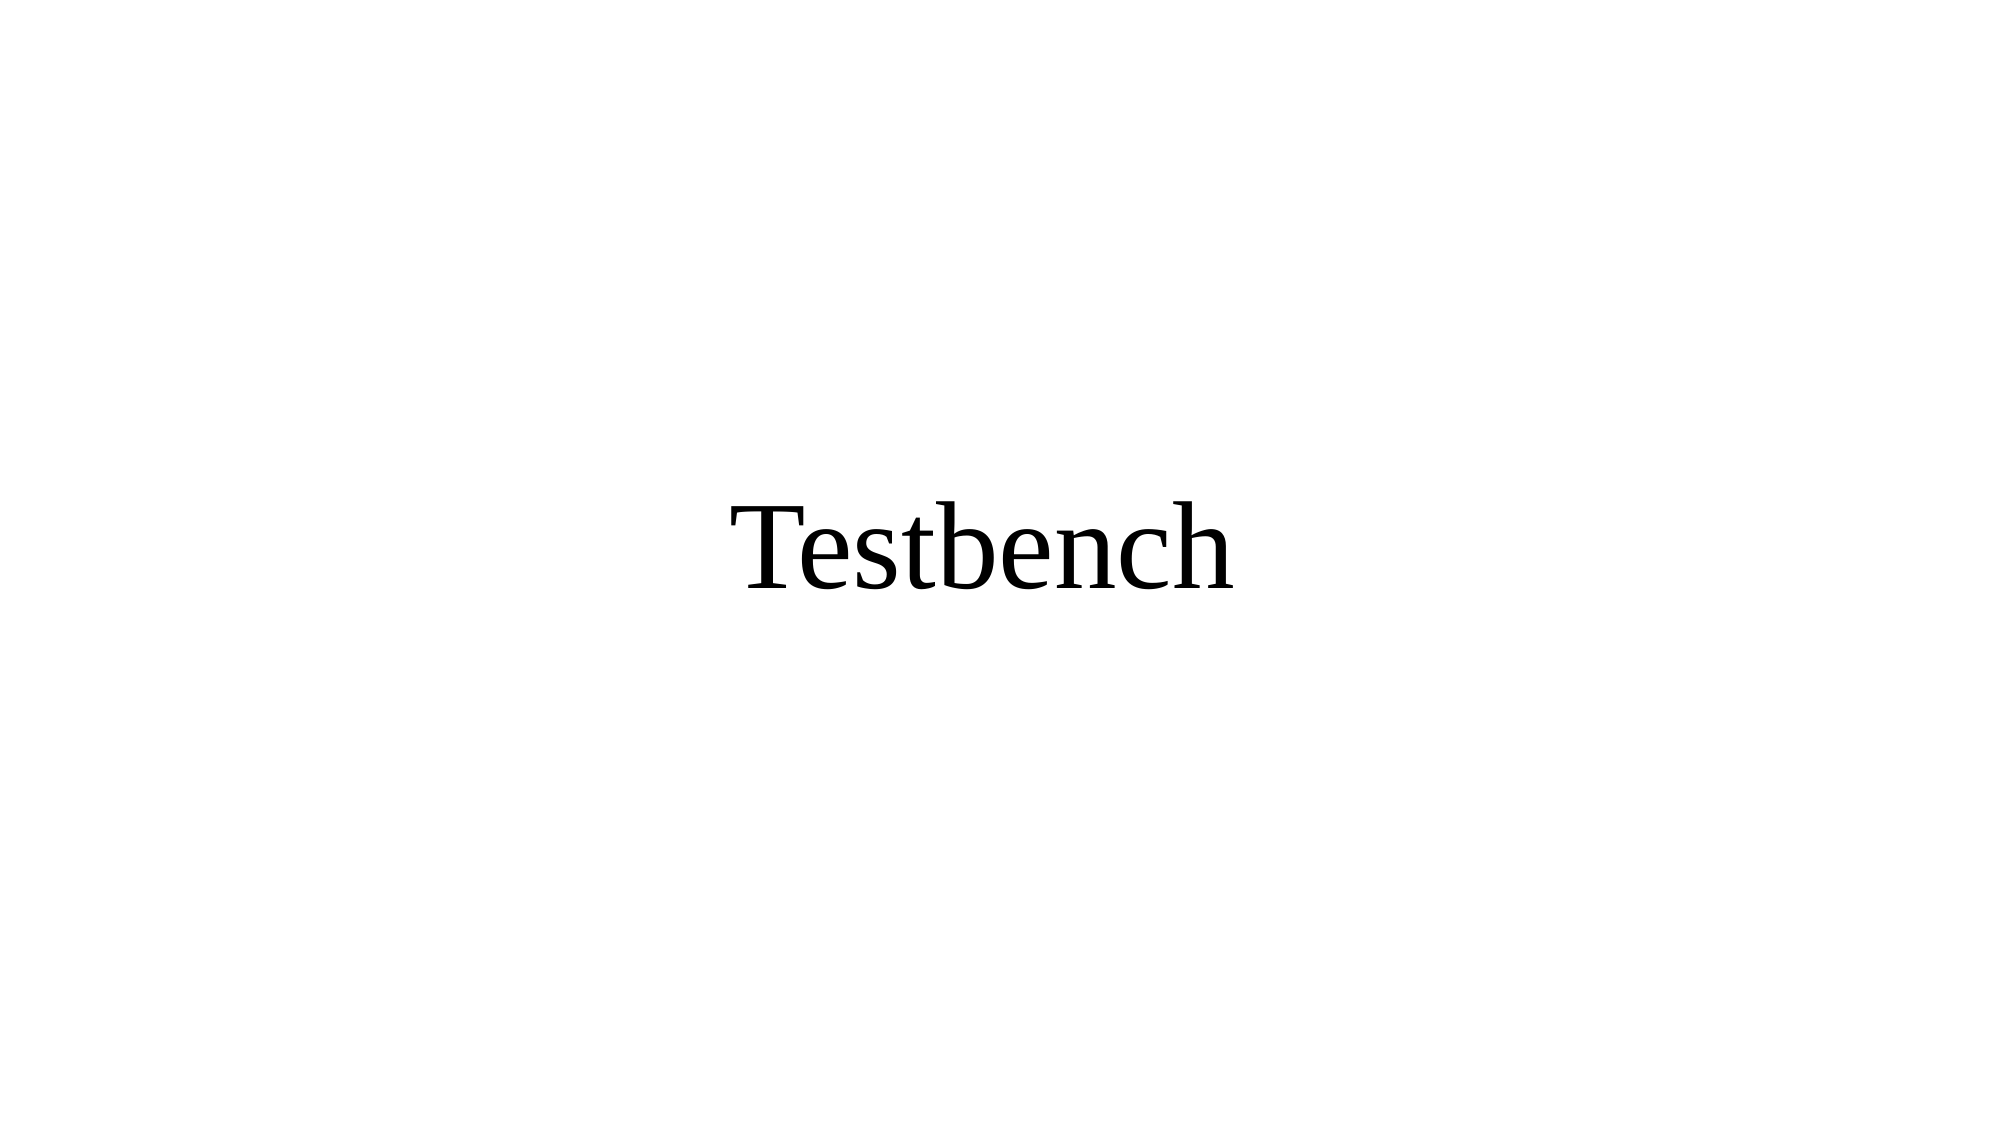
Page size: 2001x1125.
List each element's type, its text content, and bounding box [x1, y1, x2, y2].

title Testbench [232, 231, 1733, 624]
